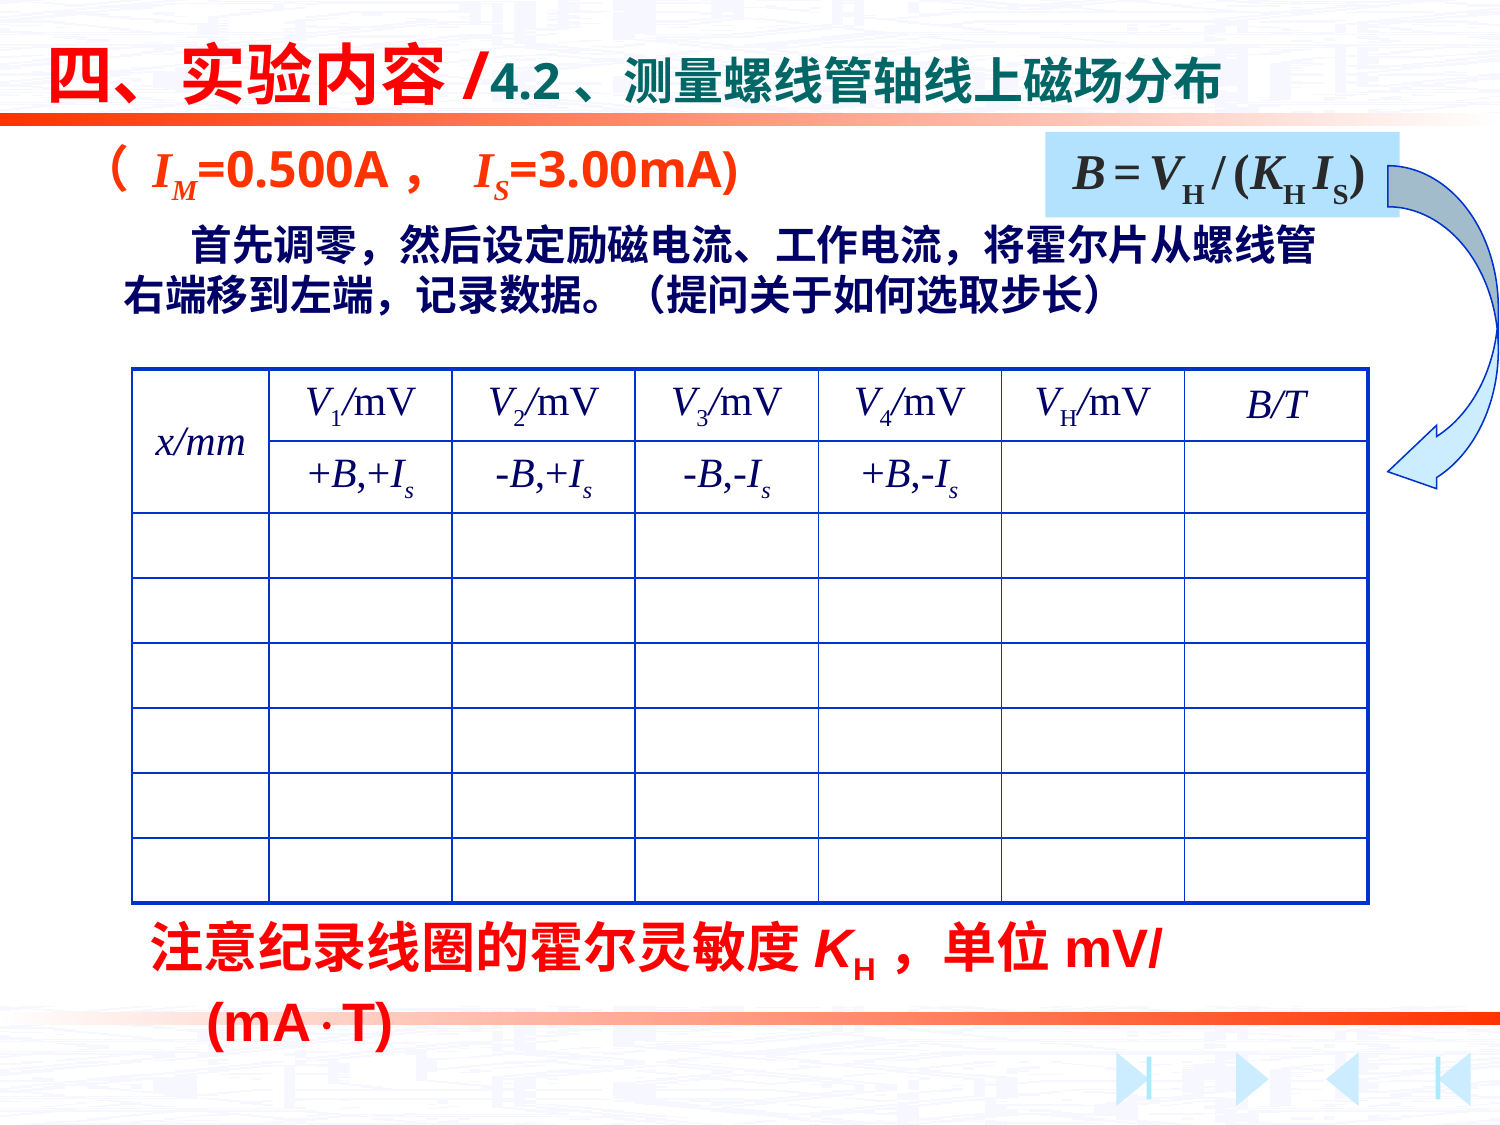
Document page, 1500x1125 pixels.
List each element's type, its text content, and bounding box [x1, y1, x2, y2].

table_header V3/mV [636, 371, 818, 440]
table_cell [133, 774, 268, 837]
table_cell +B,+Is [270, 442, 451, 512]
table_cell [1185, 709, 1366, 772]
table_cell -B,+Is [453, 442, 634, 512]
table_cell [1002, 644, 1184, 707]
table_header V1/mV [270, 371, 451, 440]
table_cell [1002, 442, 1184, 512]
text_box [850, 1013, 854, 1025]
table_cell [636, 839, 818, 901]
table_cell [133, 709, 268, 772]
table_cell [1002, 579, 1184, 642]
text_box （ IM=0.500A， IS=3.00mA) [64, 130, 1500, 214]
table_cell [636, 514, 818, 577]
table_cell [636, 579, 818, 642]
table_cell [1185, 514, 1366, 577]
table_cell [270, 579, 451, 642]
table_cell [819, 579, 1001, 642]
table_cell [819, 709, 1001, 772]
table_cell [819, 839, 1001, 901]
table_cell [453, 579, 634, 642]
table_cell [453, 839, 634, 901]
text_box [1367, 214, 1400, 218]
table_cell [1185, 774, 1366, 837]
table_cell [133, 579, 268, 642]
table_cell [453, 774, 634, 837]
table_header V2/mV [453, 371, 634, 440]
table_cell [270, 774, 451, 837]
text_box 首先调零，然后设定励磁电流、工作电流，将霍尔片从螺线管右端移到左端，记录数据。（提问关于如何选取步长） [108, 211, 1367, 326]
text_box [1387, 214, 1499, 489]
text_box 注意纪录线圈的霍尔灵敏度KH，单位mV/ (mAT) [135, 905, 1371, 1006]
table_cell [819, 774, 1001, 837]
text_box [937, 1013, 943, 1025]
table_cell [1185, 579, 1366, 642]
table_cell [1185, 644, 1366, 707]
picture [0, 0, 1500, 114]
table_cell [636, 709, 818, 772]
table_cell [636, 644, 818, 707]
table_cell -B,-Is [636, 442, 818, 512]
table_cell [819, 514, 1001, 577]
table_cell [1002, 709, 1184, 772]
table_header B/T [1185, 371, 1366, 440]
table_header x/mm [133, 371, 268, 512]
table_cell [270, 709, 451, 772]
table_cell [133, 514, 268, 577]
table_cell [270, 644, 451, 707]
table_cell [819, 644, 1001, 707]
table_header V4/mV [819, 371, 1001, 440]
table_cell [1002, 839, 1184, 901]
text_box 四、实验内容/4.2、测量螺线管轴线上磁场分布 [31, 25, 1239, 125]
table_header VH/mV [1002, 371, 1184, 440]
picture [0, 1006, 1500, 1013]
table_cell [270, 839, 451, 901]
table_cell [453, 514, 634, 577]
table_cell [270, 514, 451, 577]
picture [0, 1025, 1500, 1125]
table_cell [1002, 514, 1184, 577]
table_cell [133, 839, 268, 901]
table_cell [636, 774, 818, 837]
table_cell [1185, 839, 1366, 901]
table_cell [453, 709, 634, 772]
table_cell [453, 644, 634, 707]
table_cell [1185, 442, 1366, 512]
table_cell [133, 644, 268, 707]
table_cell [1002, 774, 1184, 837]
table_cell +B,-Is [819, 442, 1001, 512]
